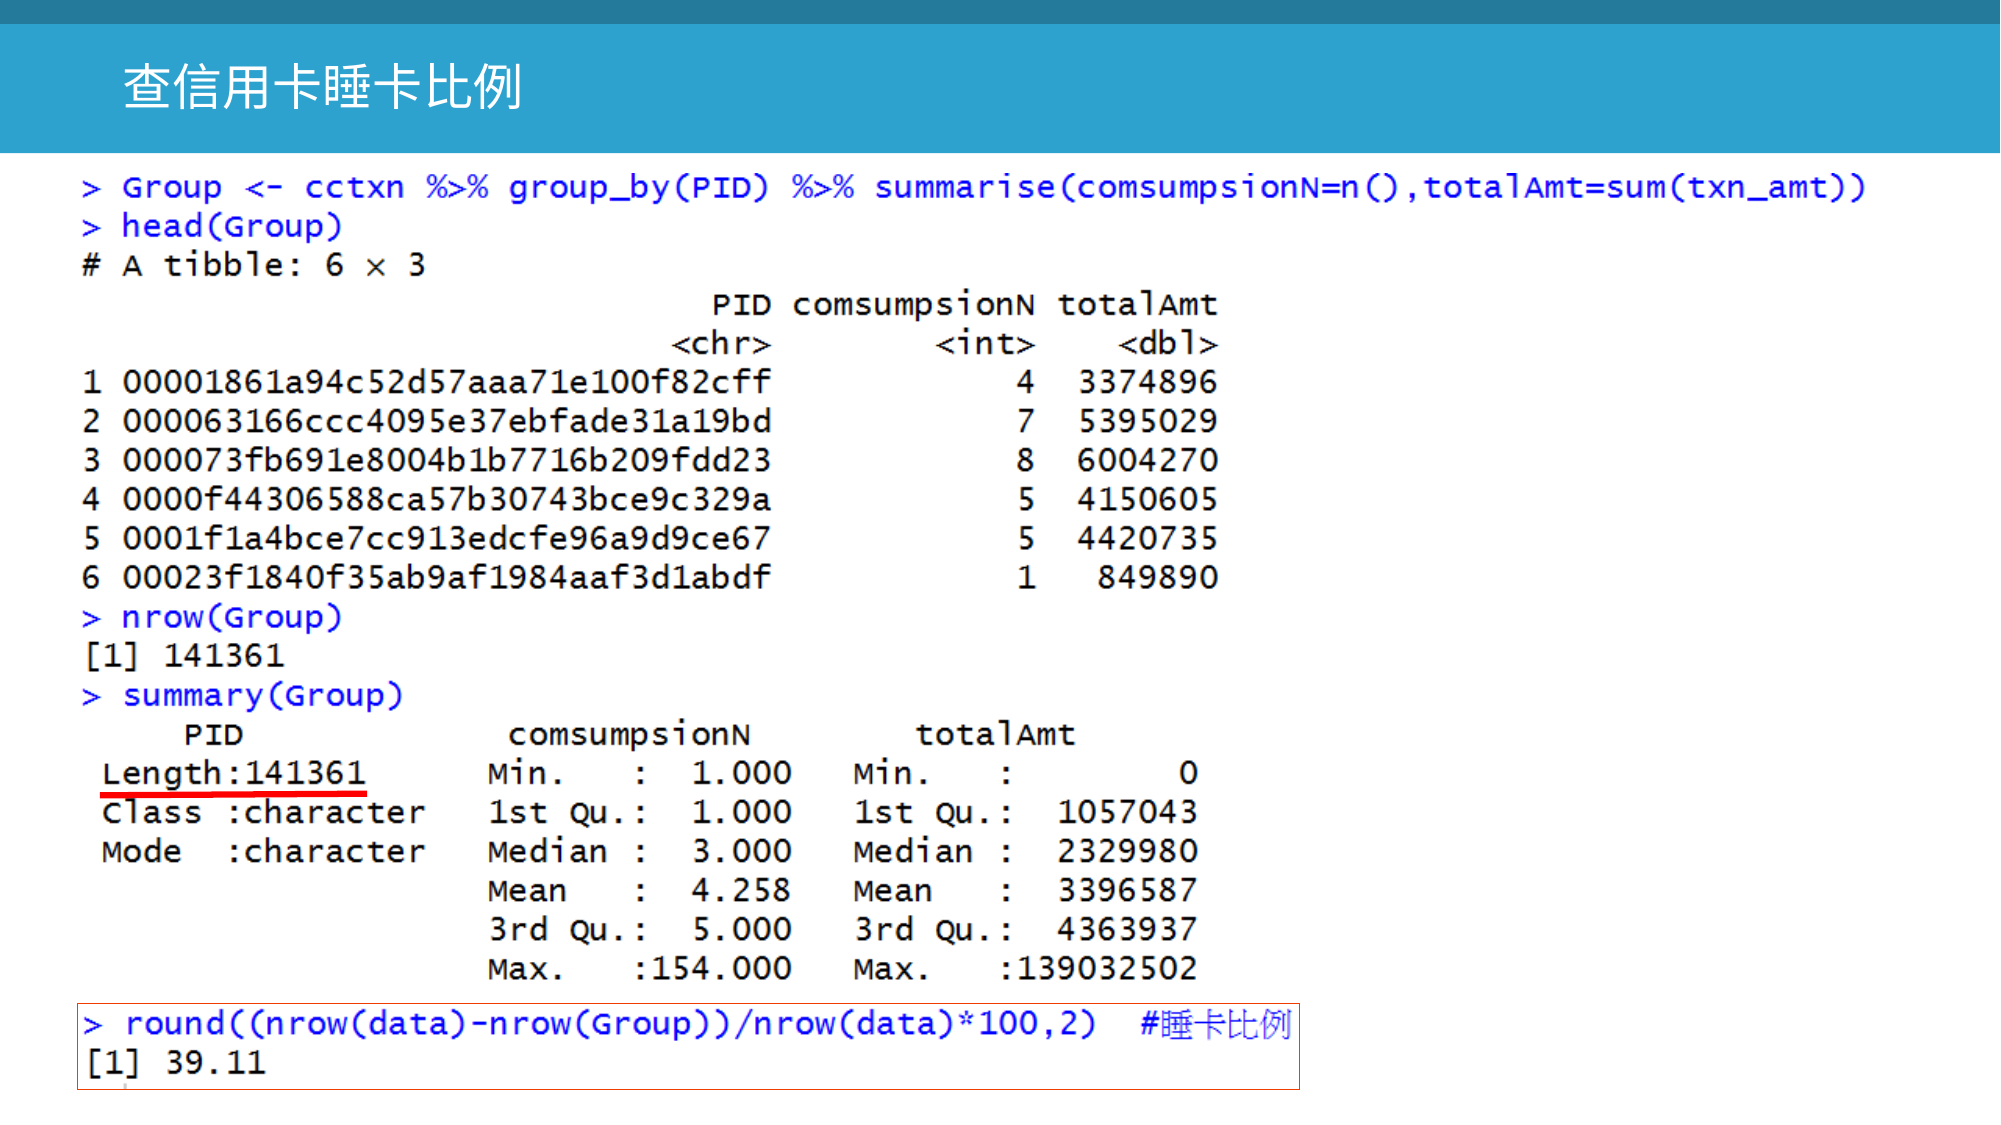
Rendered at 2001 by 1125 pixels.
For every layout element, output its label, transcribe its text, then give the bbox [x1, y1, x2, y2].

picture [74, 173, 1882, 986]
list 查信用卡睡卡比例 [107, 41, 979, 130]
picture [77, 1003, 1300, 1090]
